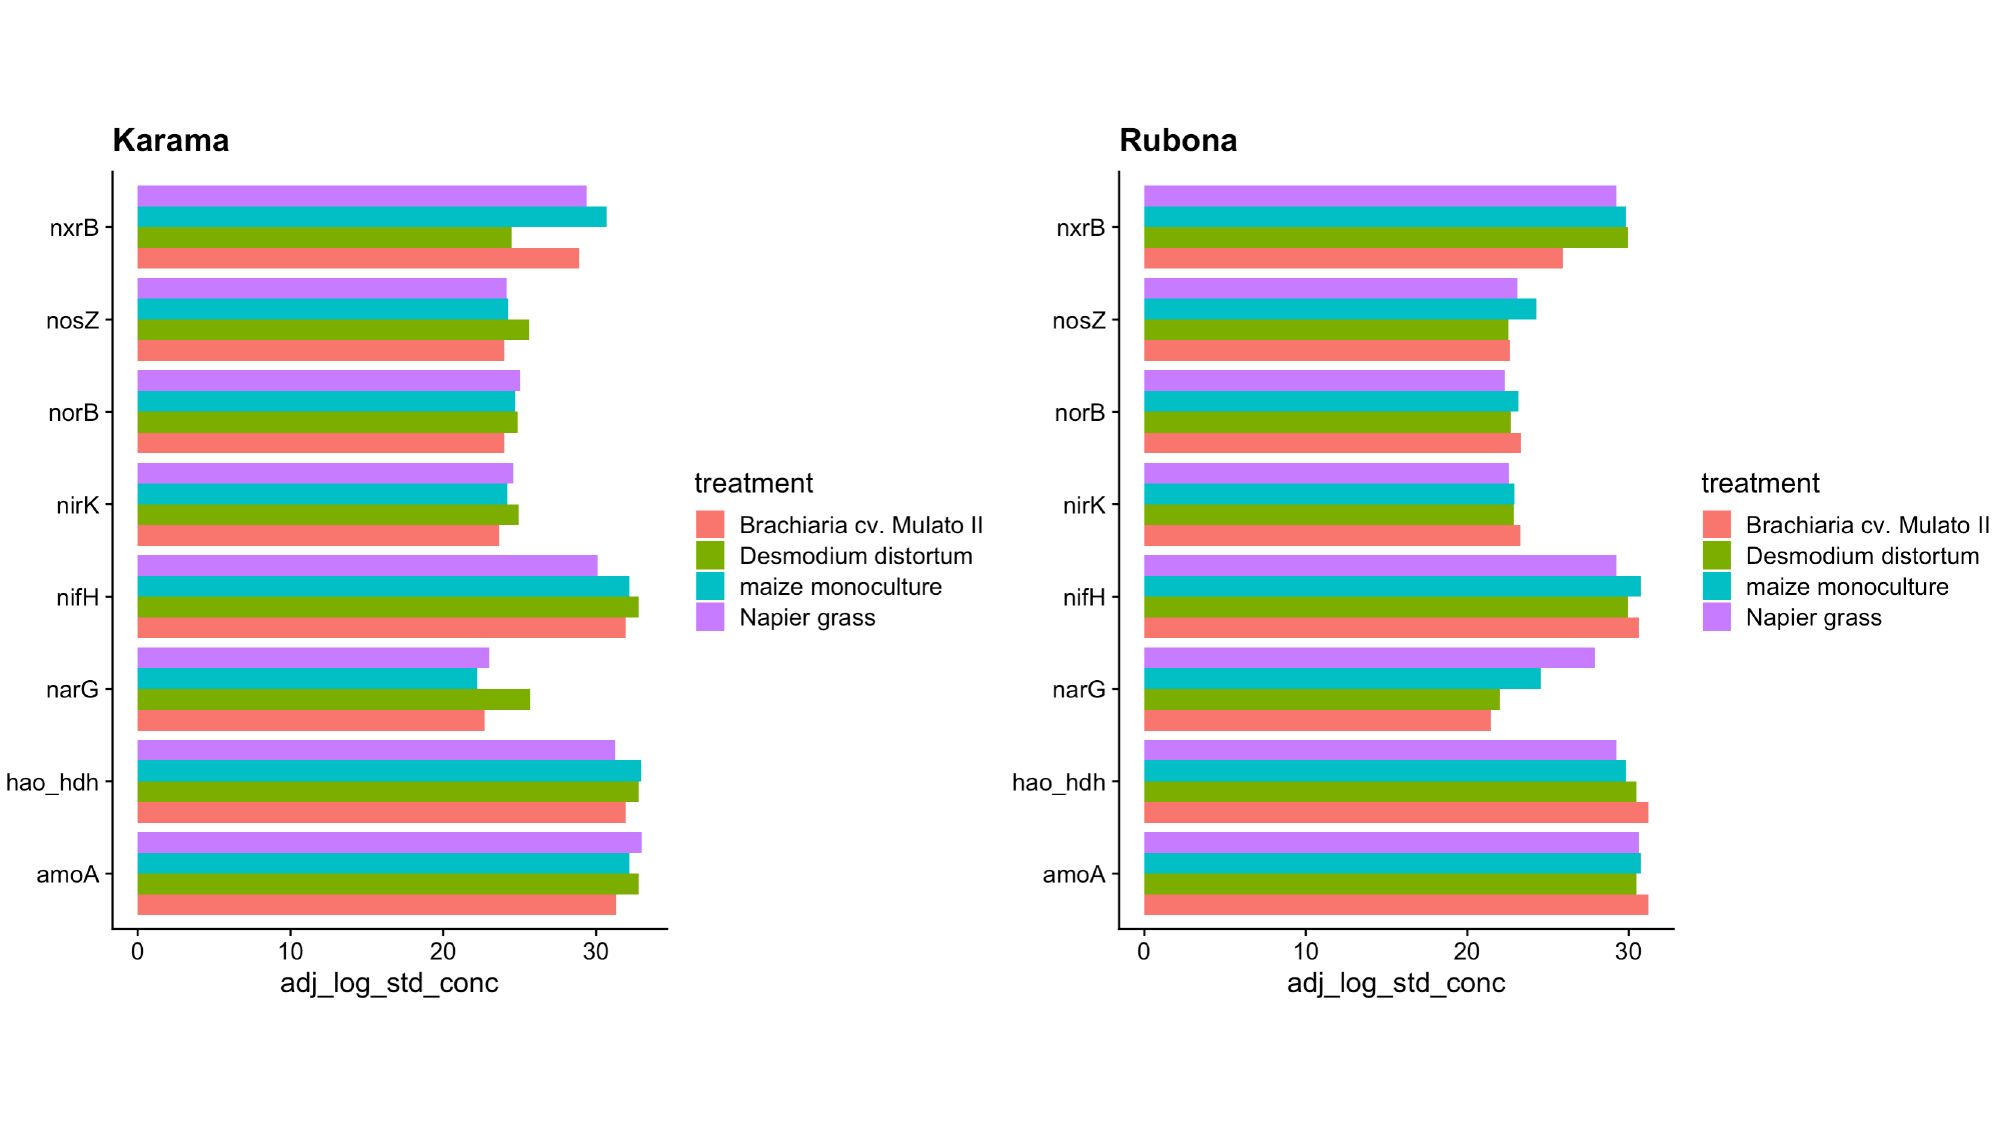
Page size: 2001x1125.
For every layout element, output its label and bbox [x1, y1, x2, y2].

picture [0, 123, 2000, 1002]
